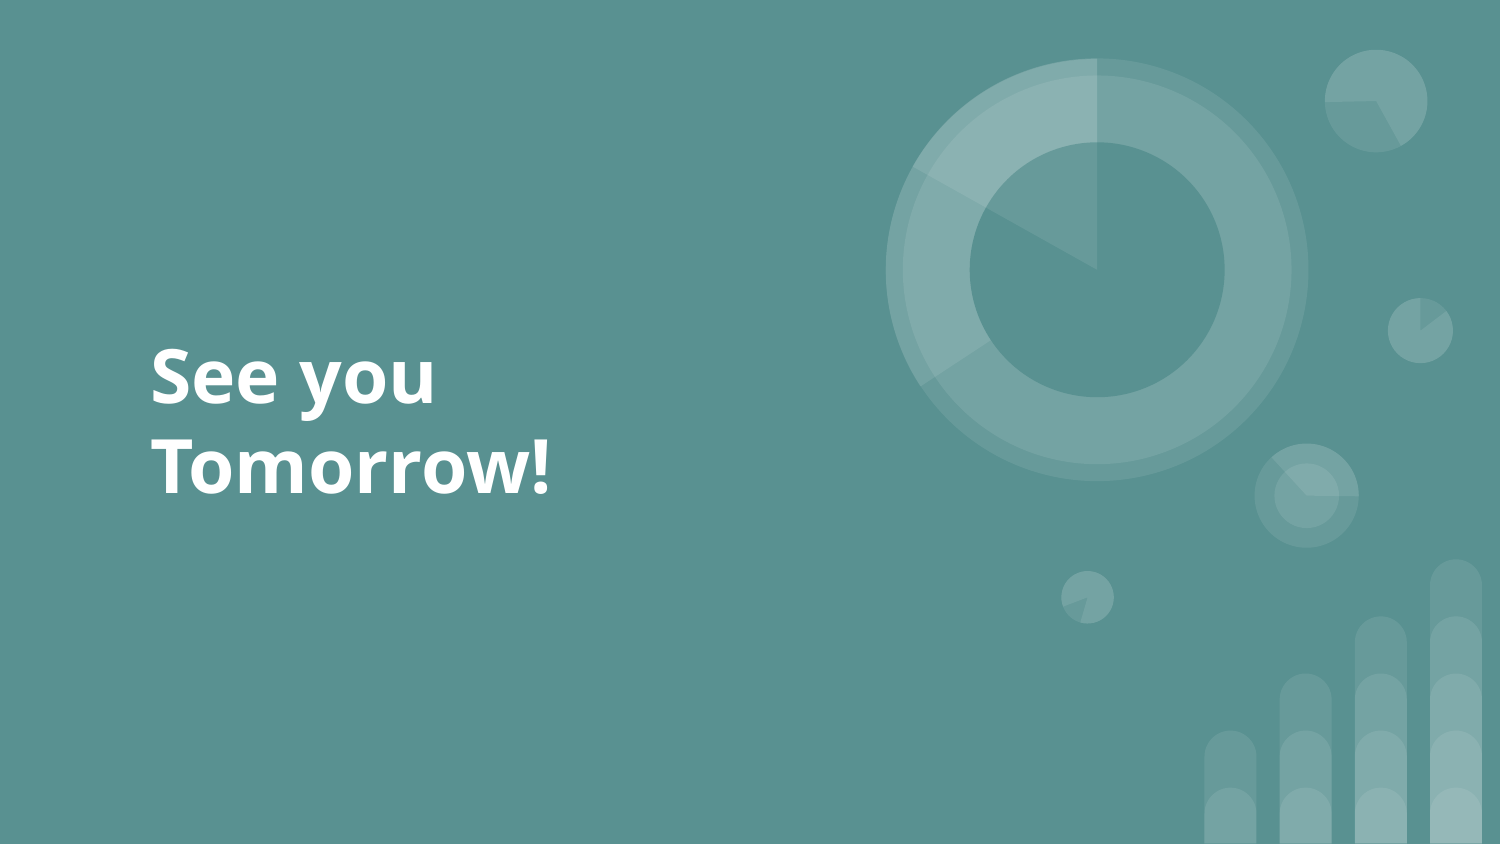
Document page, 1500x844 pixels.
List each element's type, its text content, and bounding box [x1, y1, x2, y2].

title See you Tomorrow! [135, 264, 834, 572]
